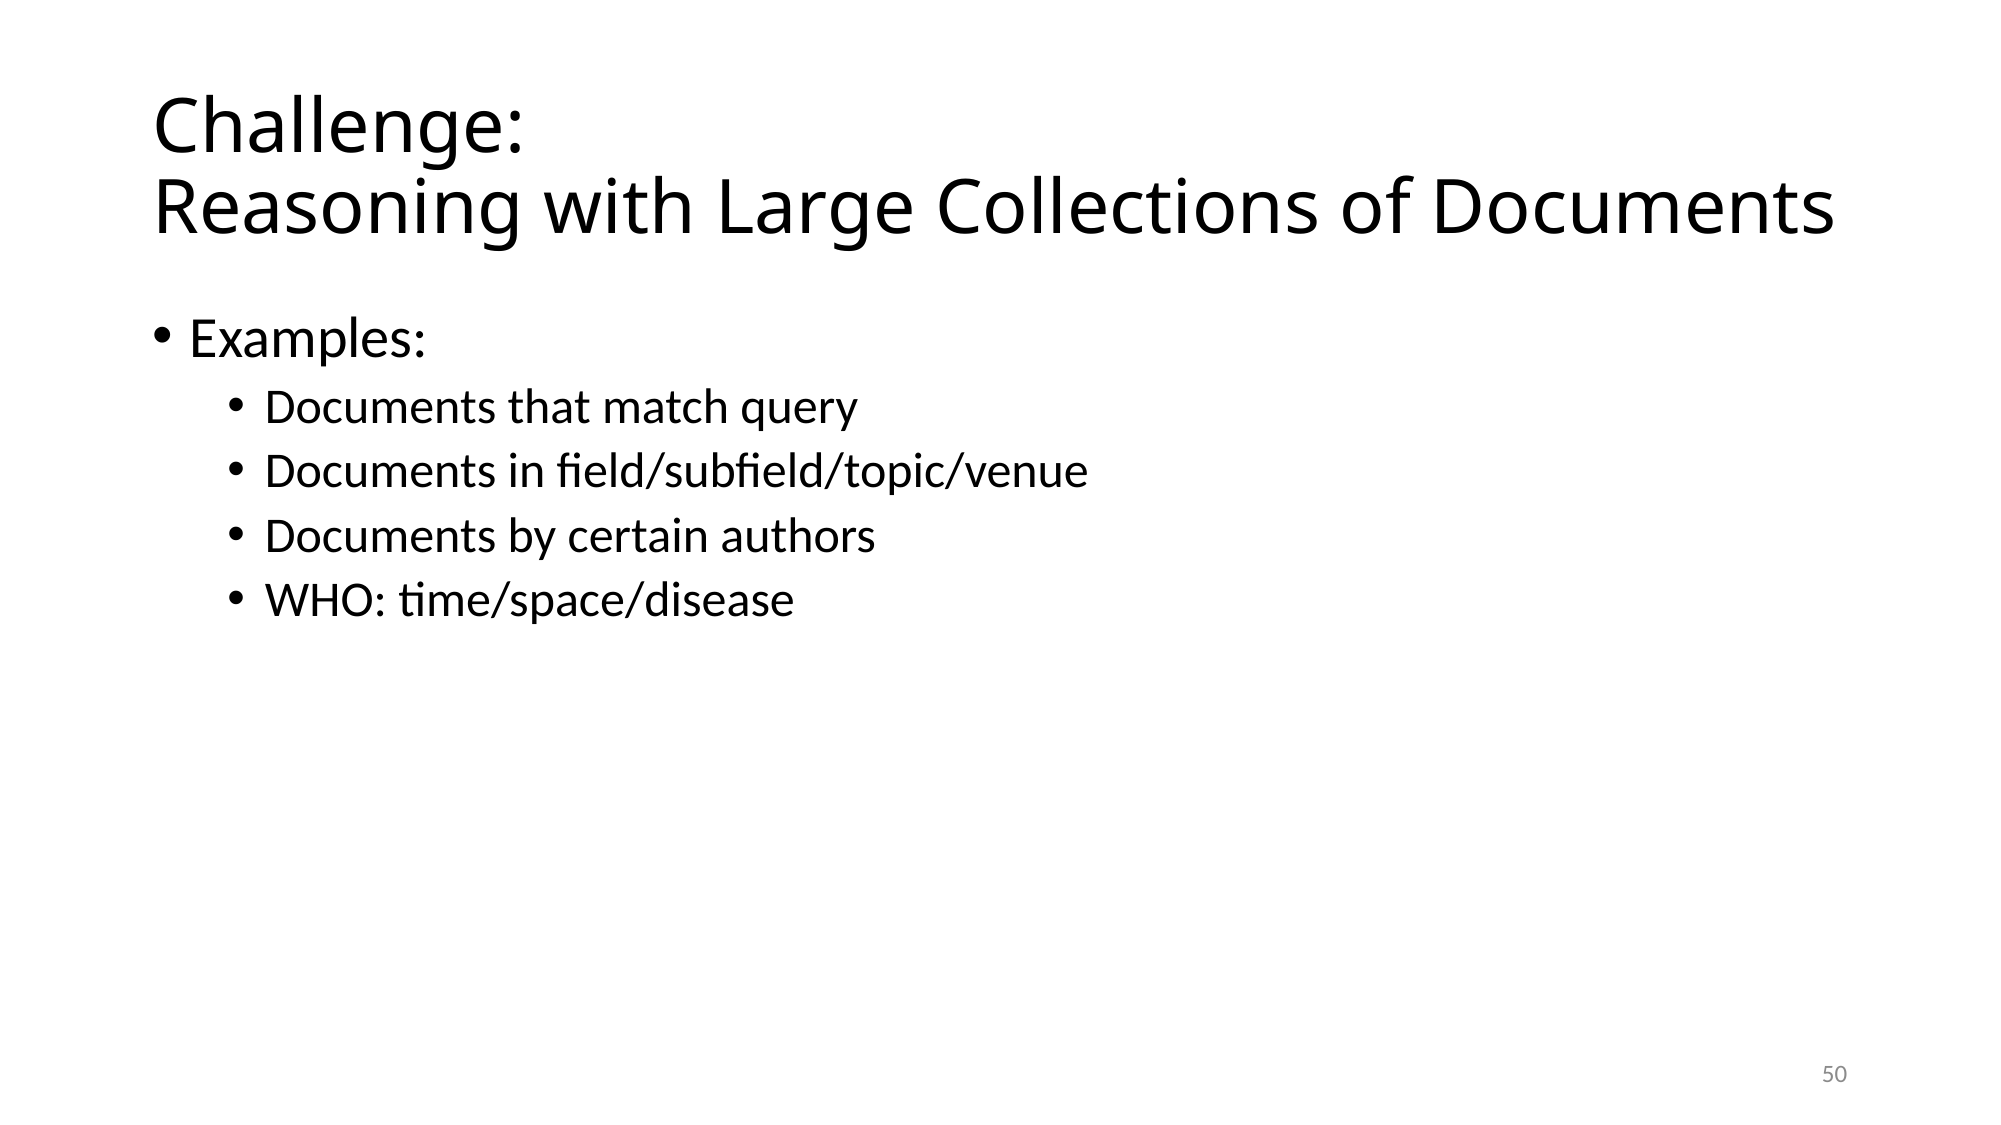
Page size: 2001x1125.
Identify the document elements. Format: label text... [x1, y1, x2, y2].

slide_number 50 [1412, 1042, 1863, 1103]
title Challenge: Reasoning with Large Collections of Documents [137, 59, 1863, 278]
list Examples: Documents that match query Documents in field/subfield/topic/venue Documents by certain authors WHO: time/space/disease [137, 299, 1863, 1014]
